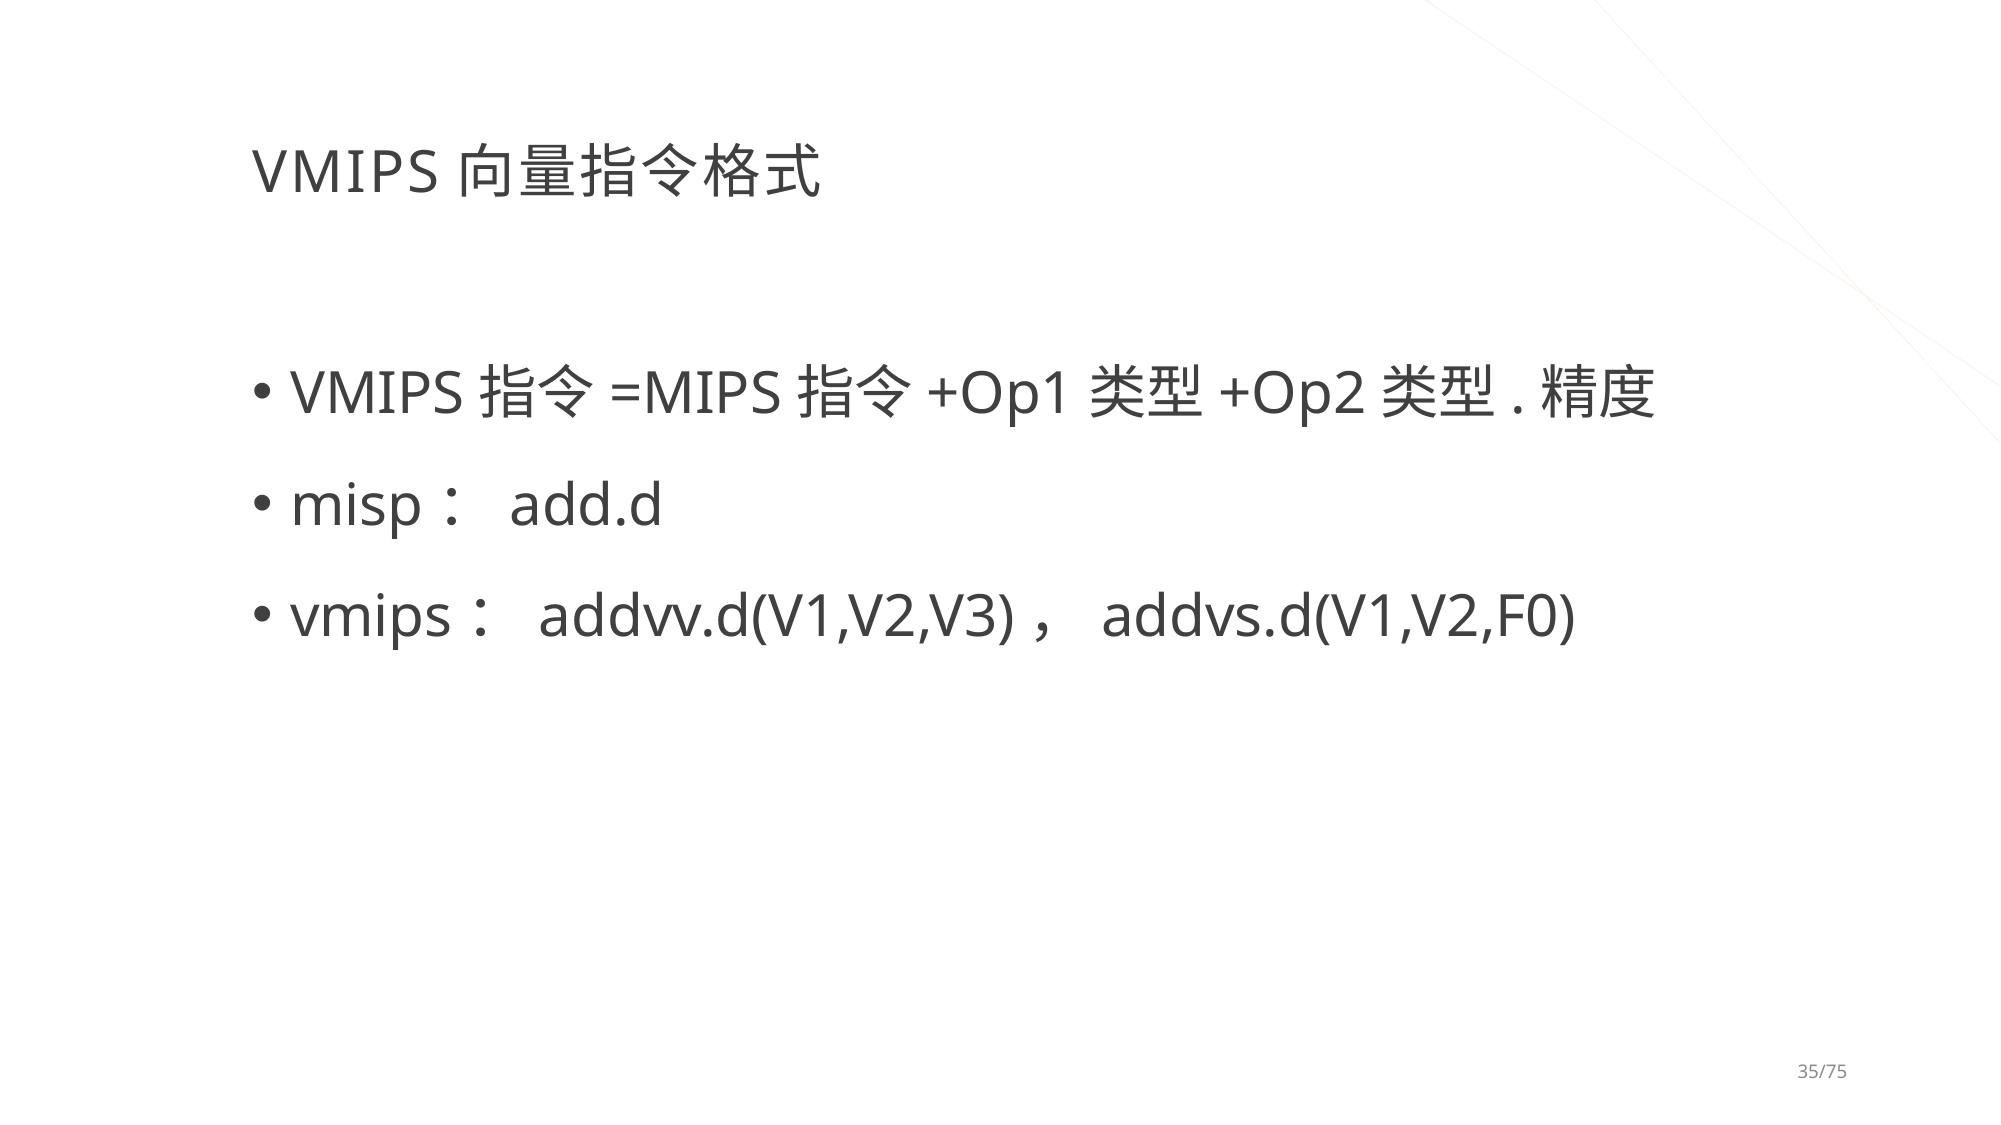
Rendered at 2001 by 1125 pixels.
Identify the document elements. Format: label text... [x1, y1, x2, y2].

title Vmips向量指令格式 [237, 98, 1763, 250]
list VMIPS指令=MIPS指令+Op1类型+Op2类型.精度 misp：add.d vmips：addvv.d(V1,V2,V3)，addvs.d(V1,V2,F0) [237, 348, 1763, 688]
slide_number 35/75 [1412, 1042, 1863, 1103]
